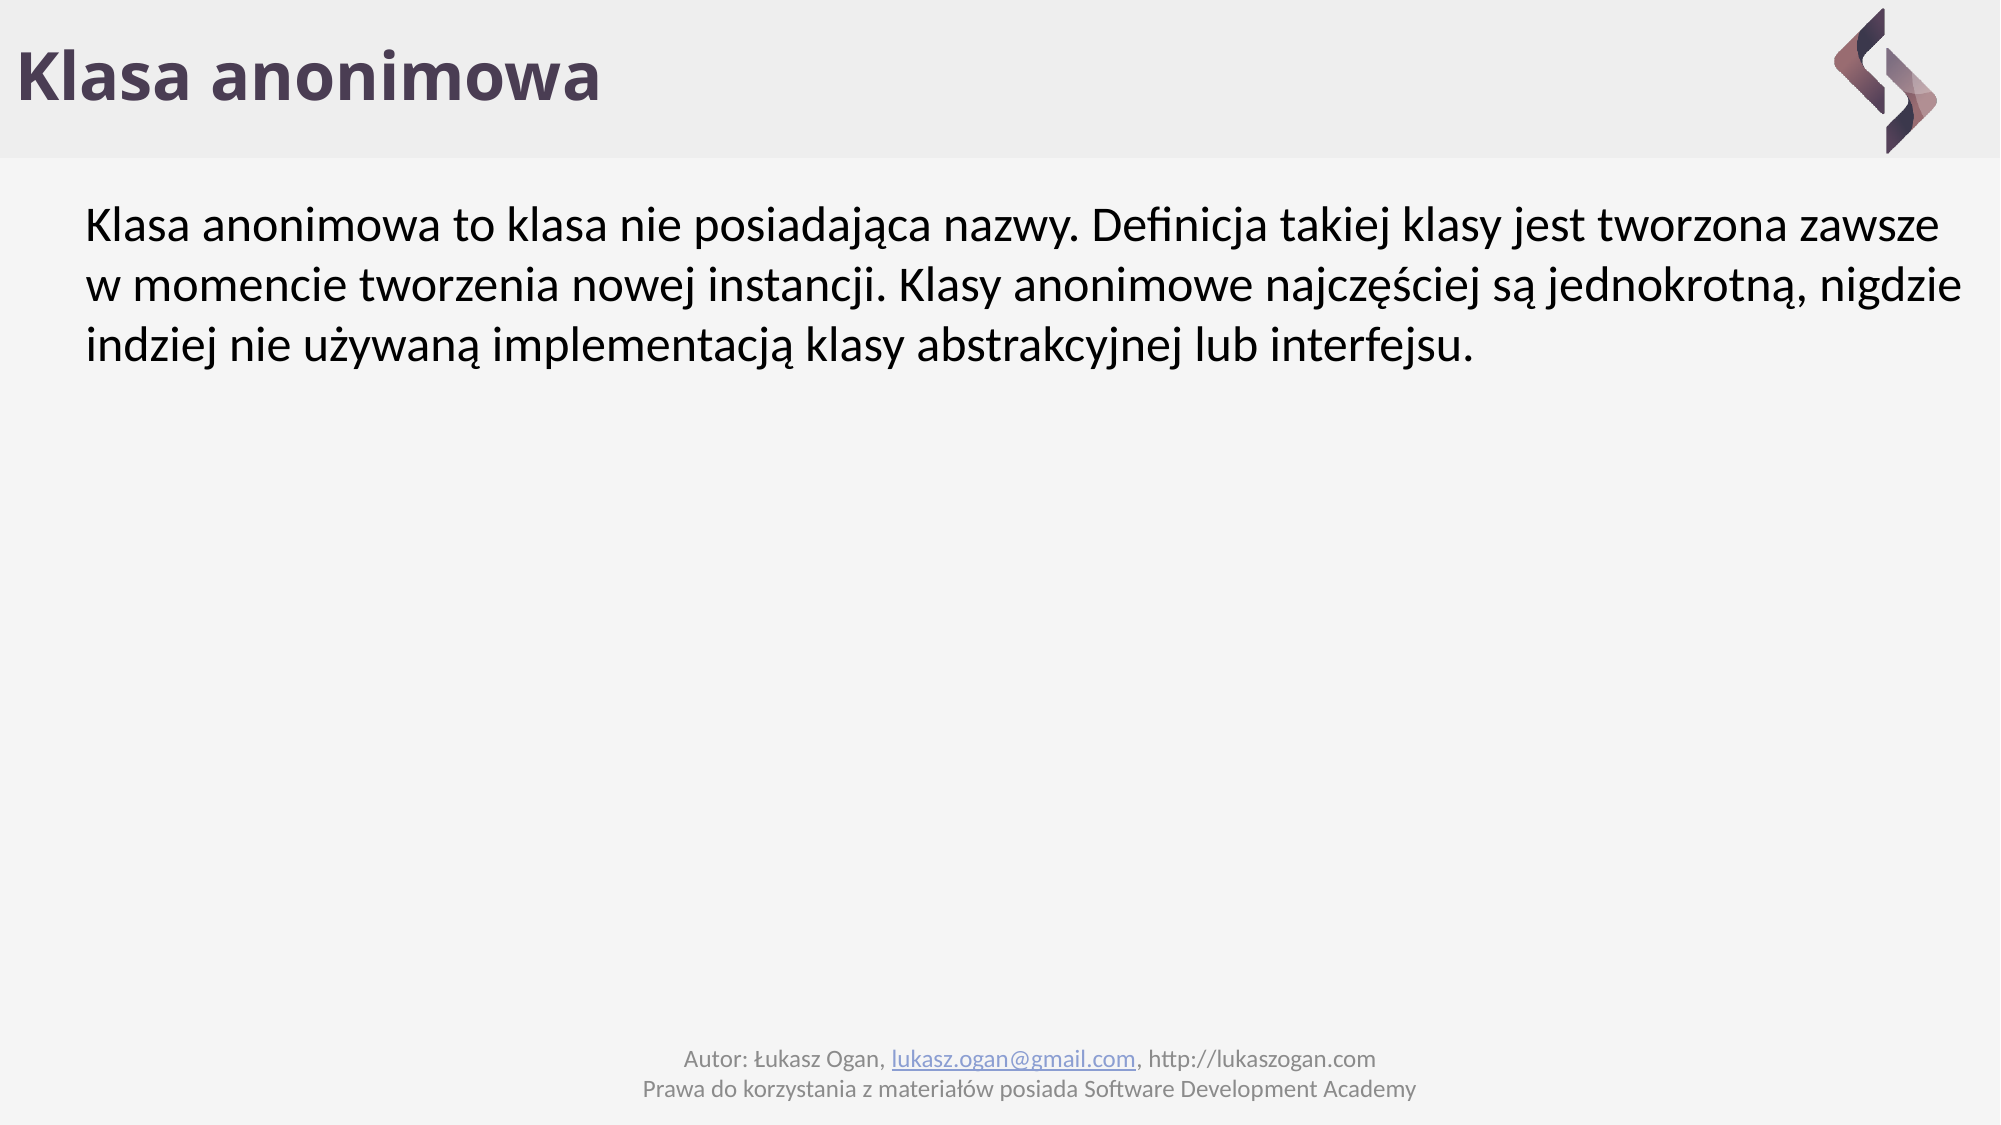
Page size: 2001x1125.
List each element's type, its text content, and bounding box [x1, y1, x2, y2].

footer Autor: Łukasz Ogan, lukasz.ogan@gmail.com, http://lukaszogan.com Prawa do korzystania z materiałów posiada Software Development Academy [556, 1042, 1505, 1103]
picture [1787, 0, 2001, 166]
title Klasa anonimowa [0, 0, 1788, 158]
text_box Klasa anonimowa to klasa nie posiadająca nazwy. Definicja takiej klasy jest tworzona zawsze w momencie tworzenia nowej instancji. Klasy anonimowe najczęściej są jednokrotną, nigdzie indziej nie używaną implementacją klasy abstrakcyjnej lub interfejsu. [70, 184, 1979, 440]
